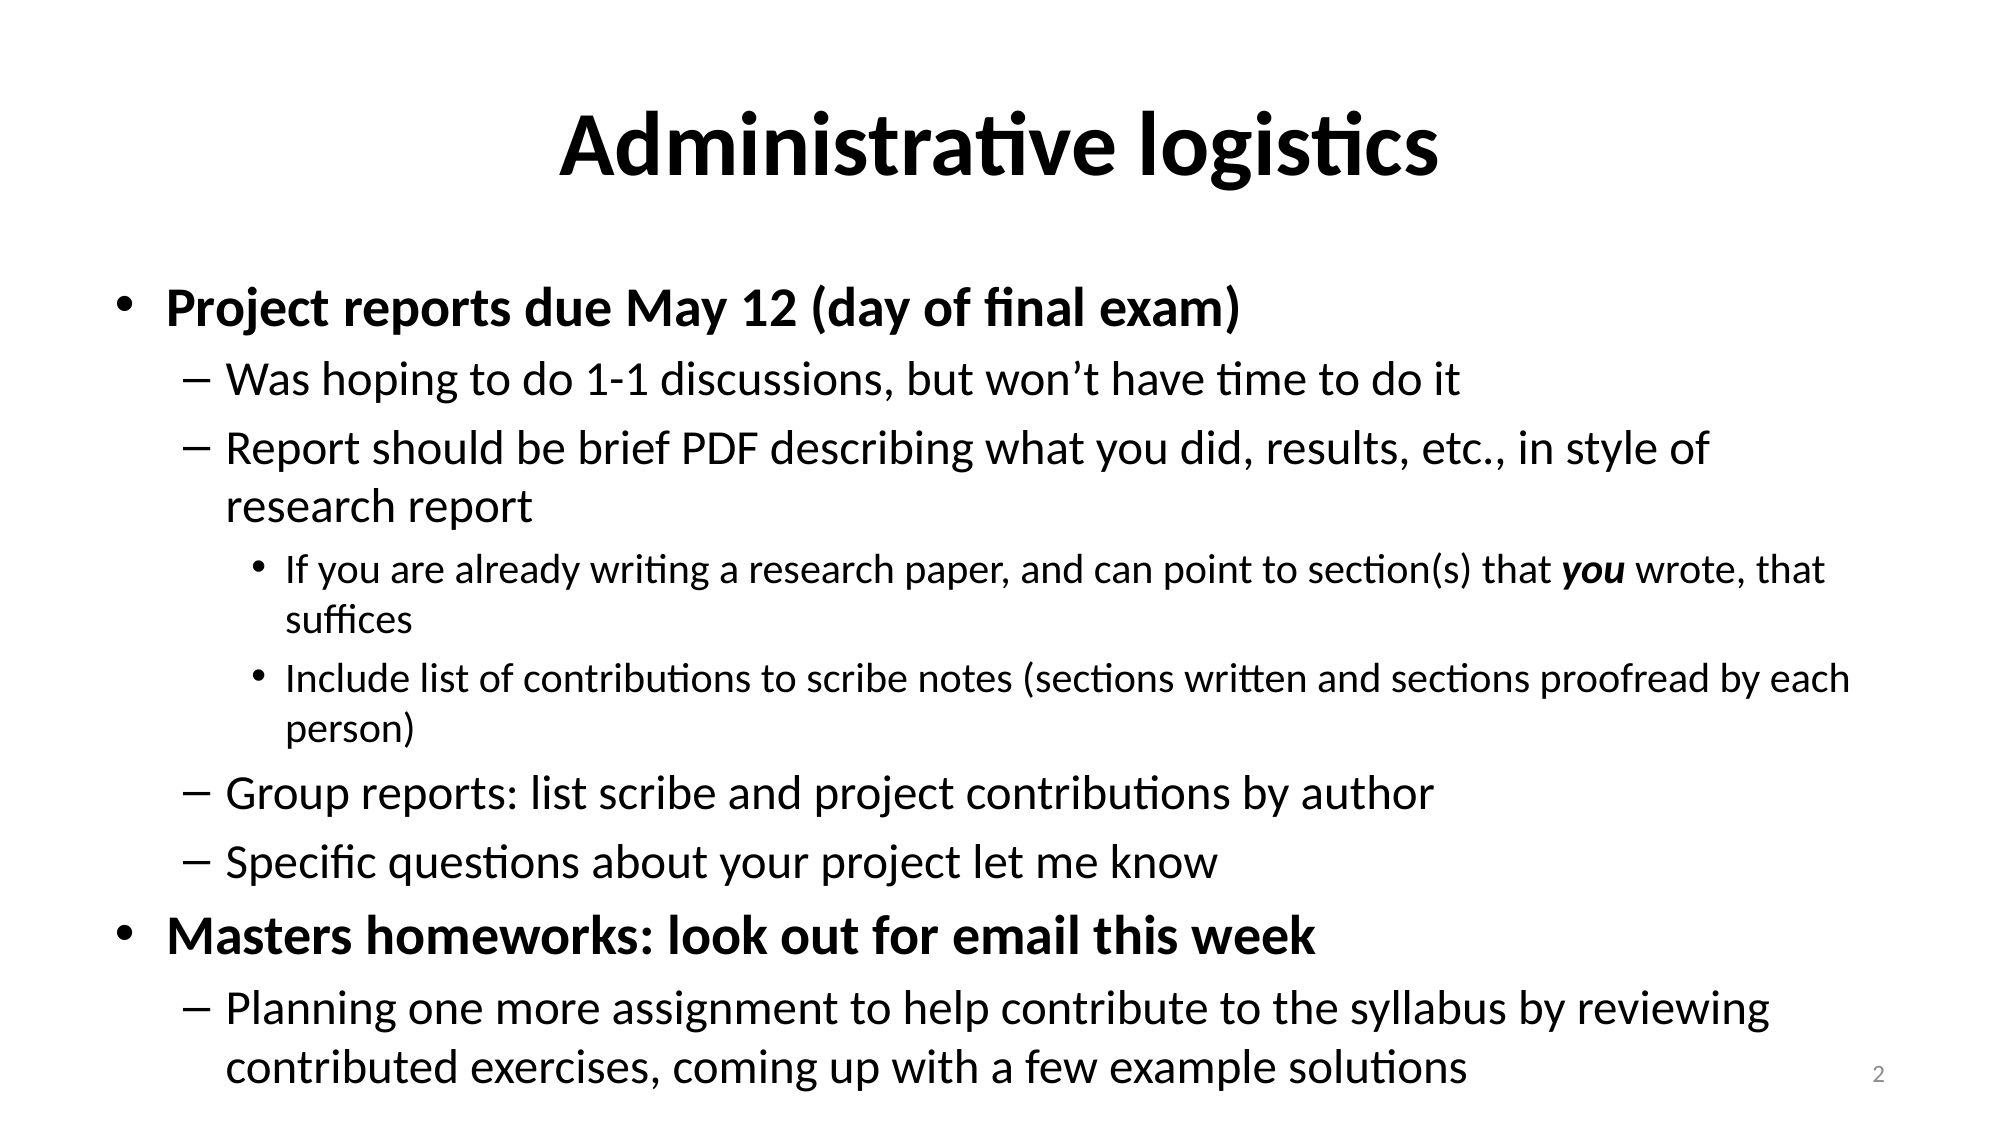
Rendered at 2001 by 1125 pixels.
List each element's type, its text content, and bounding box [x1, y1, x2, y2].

list Project reports due May 12 (day of final exam) Was hoping to do 1-1 discussions, but won’t have time to do it Report should be brief PDF describing what you did, results, etc., in style of research report If you are already writing a research paper, and can point to section(s) that you wrote, that suffices Include list of contributions to scribe notes (sections written and sections proofread by each person) Group reports: list scribe and project contributions by author Specific questions about your project let me know Masters homeworks: look out for email this week Planning one more assignment to help contribute to the syllabus by reviewing contributed exercises, coming up with a few example solutions [99, 262, 1900, 1103]
title Administrative logistics [99, 45, 1900, 233]
slide_number 2 [1433, 1042, 1900, 1103]
